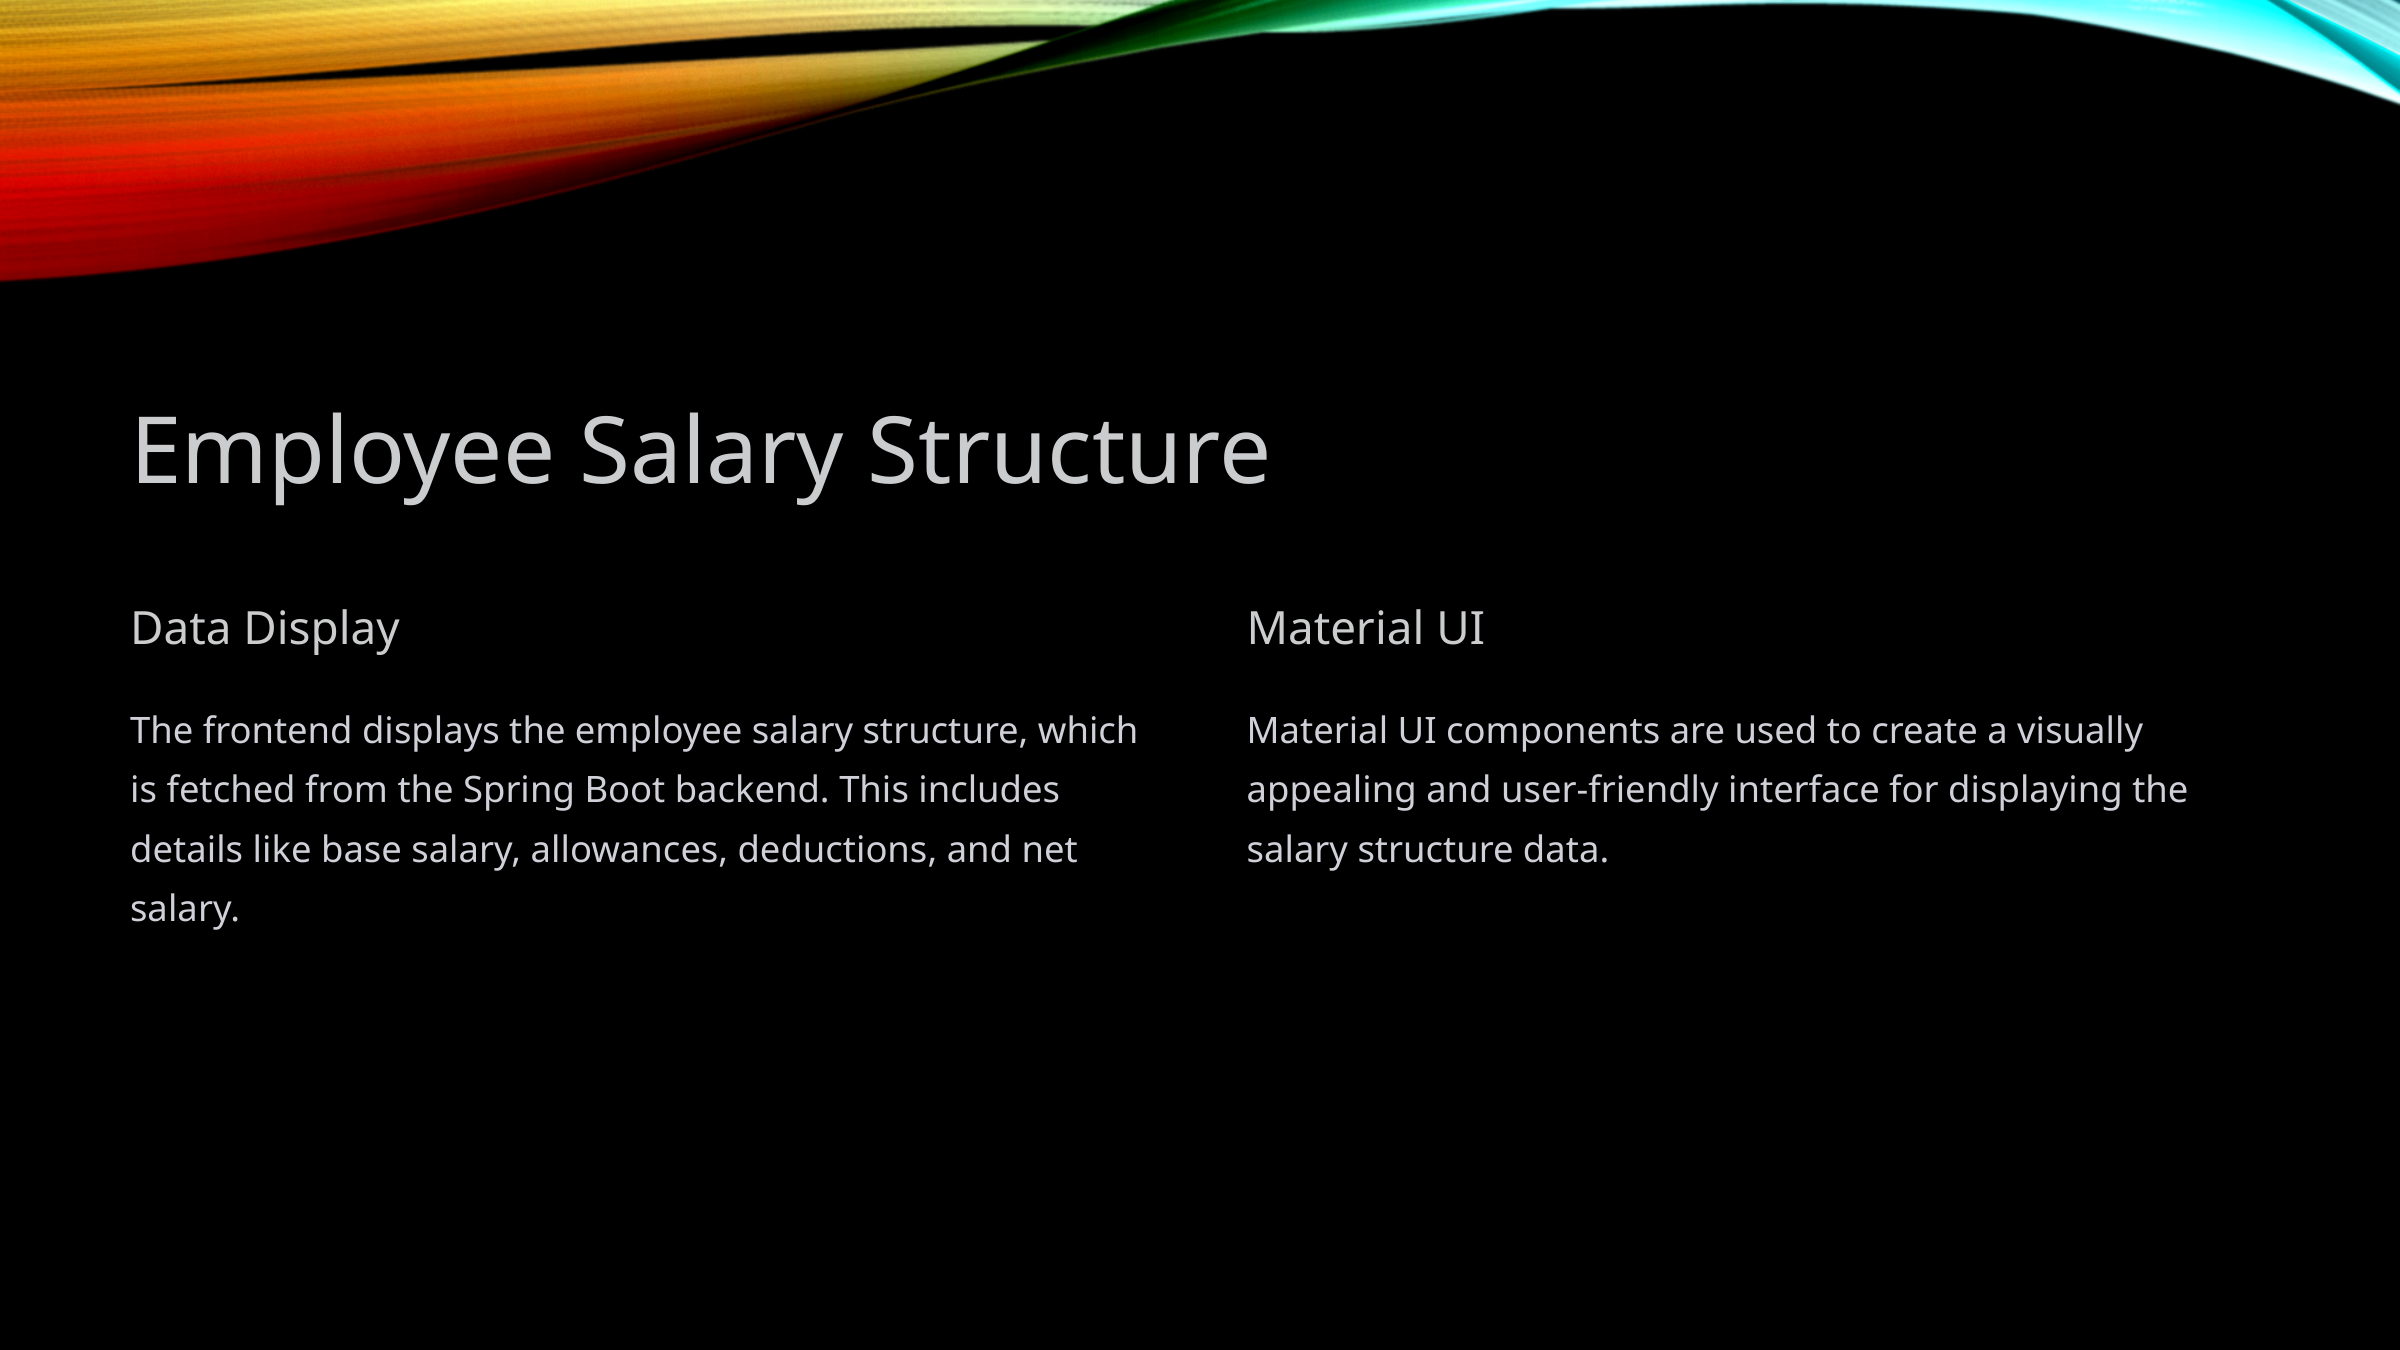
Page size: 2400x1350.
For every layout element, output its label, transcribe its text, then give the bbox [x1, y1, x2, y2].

text_box Employee Salary Structure [130, 386, 1299, 504]
text_box Data Display [130, 596, 596, 655]
text_box Material UI components are used to create a visually appealing and user-friendly interface for displaying the salary structure data. [1246, 691, 2271, 870]
text_box Material UI [1246, 596, 1712, 655]
picture [0, 0, 2400, 284]
text_box The frontend displays the employee salary structure, which is fetched from the Spring Boot backend. This includes details like base salary, allowances, deductions, and net salary. [130, 691, 1155, 930]
